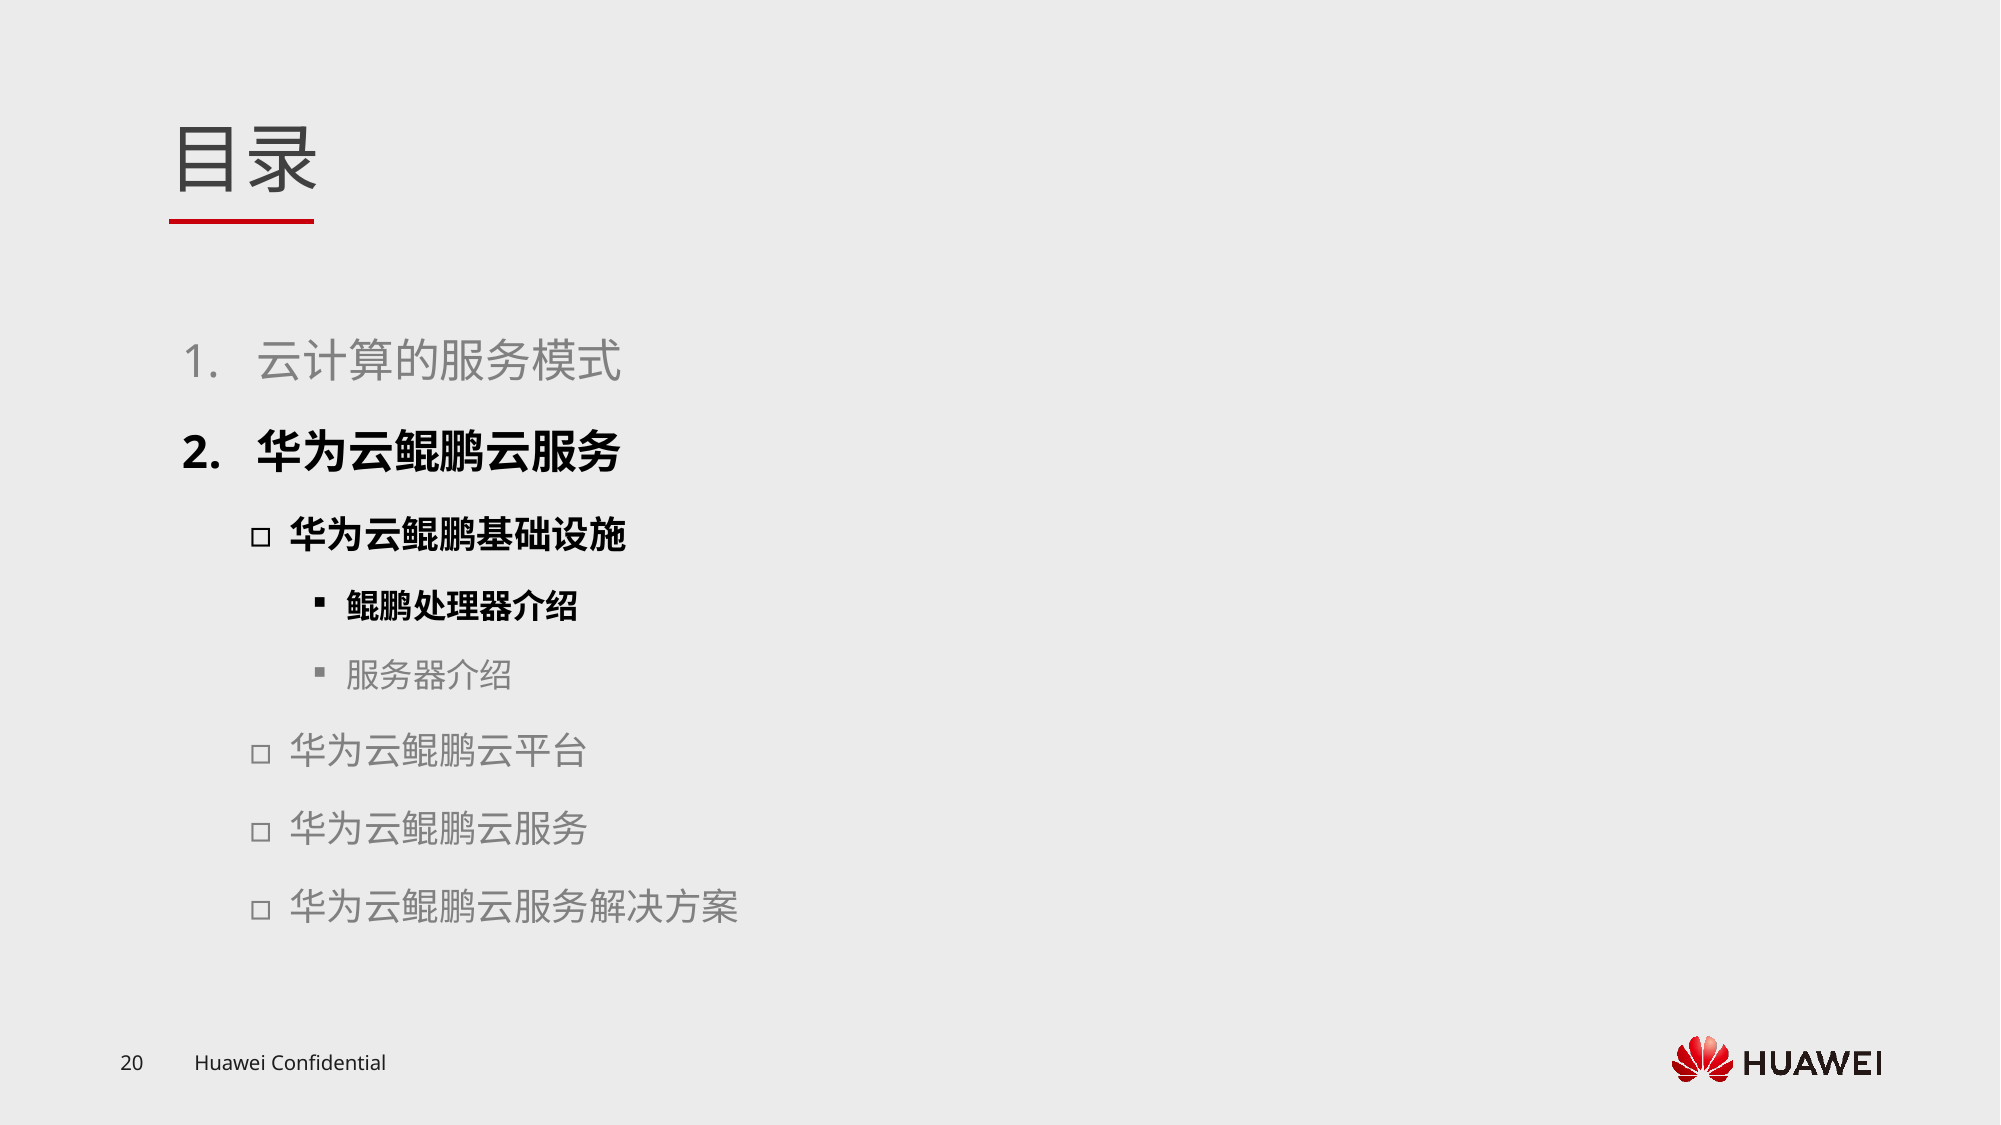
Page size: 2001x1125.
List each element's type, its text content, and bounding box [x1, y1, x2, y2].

list 云计算的服务模式 华为云鲲鹏云服务 华为云鲲鹏基础设施 鲲鹏处理器介绍 服务器介绍 华为云鲲鹏云平台 华为云鲲鹏云服务 华为云鲲鹏云服务解决方案 [167, 302, 1833, 970]
picture [1672, 1036, 1881, 1082]
